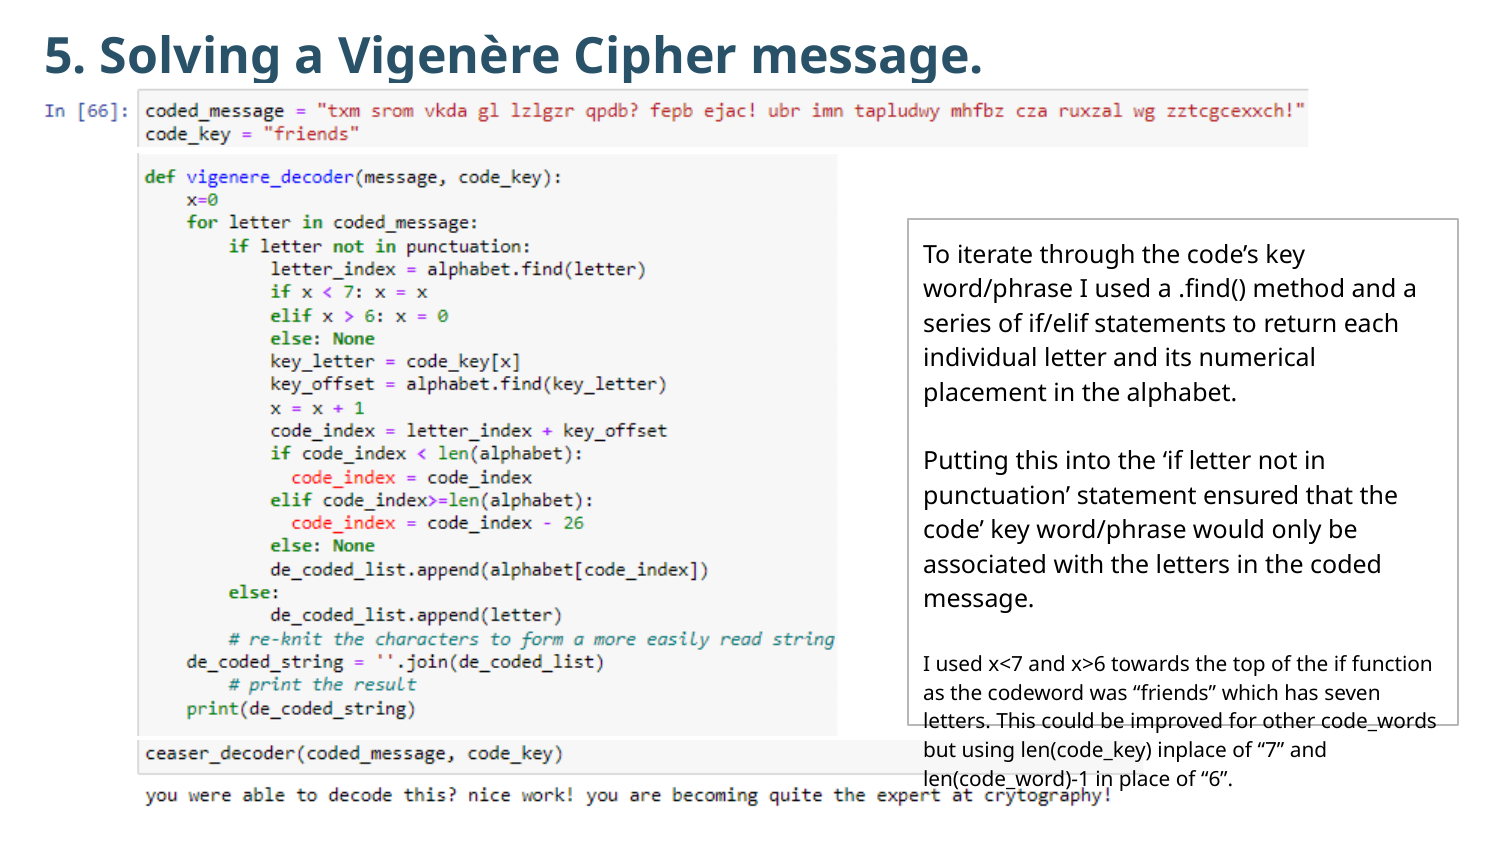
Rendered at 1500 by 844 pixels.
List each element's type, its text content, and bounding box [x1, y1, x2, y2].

text_box 5. Solving a Vigenère Cipher message. [29, 11, 1459, 99]
picture [120, 152, 838, 736]
text_box To iterate through the code’s key word/phrase I used a .find() method and a series of if/elif statements to return each individual letter and its numerical placement in the alphabet. Putting this into the ‘if letter not in punctuation’ statement ensured that the code’ key word/phrase would only be associated with the letters in the coded message. I used x<7 and x>6 towards the top of the if function as the codeword was “friends” which has seven letters. This could be improved for other code_words but using len(code_key) inplace of “7” and len(code_word)-1 in place of “6”. [908, 218, 1459, 726]
picture [28, 83, 1309, 147]
picture [121, 739, 1144, 819]
